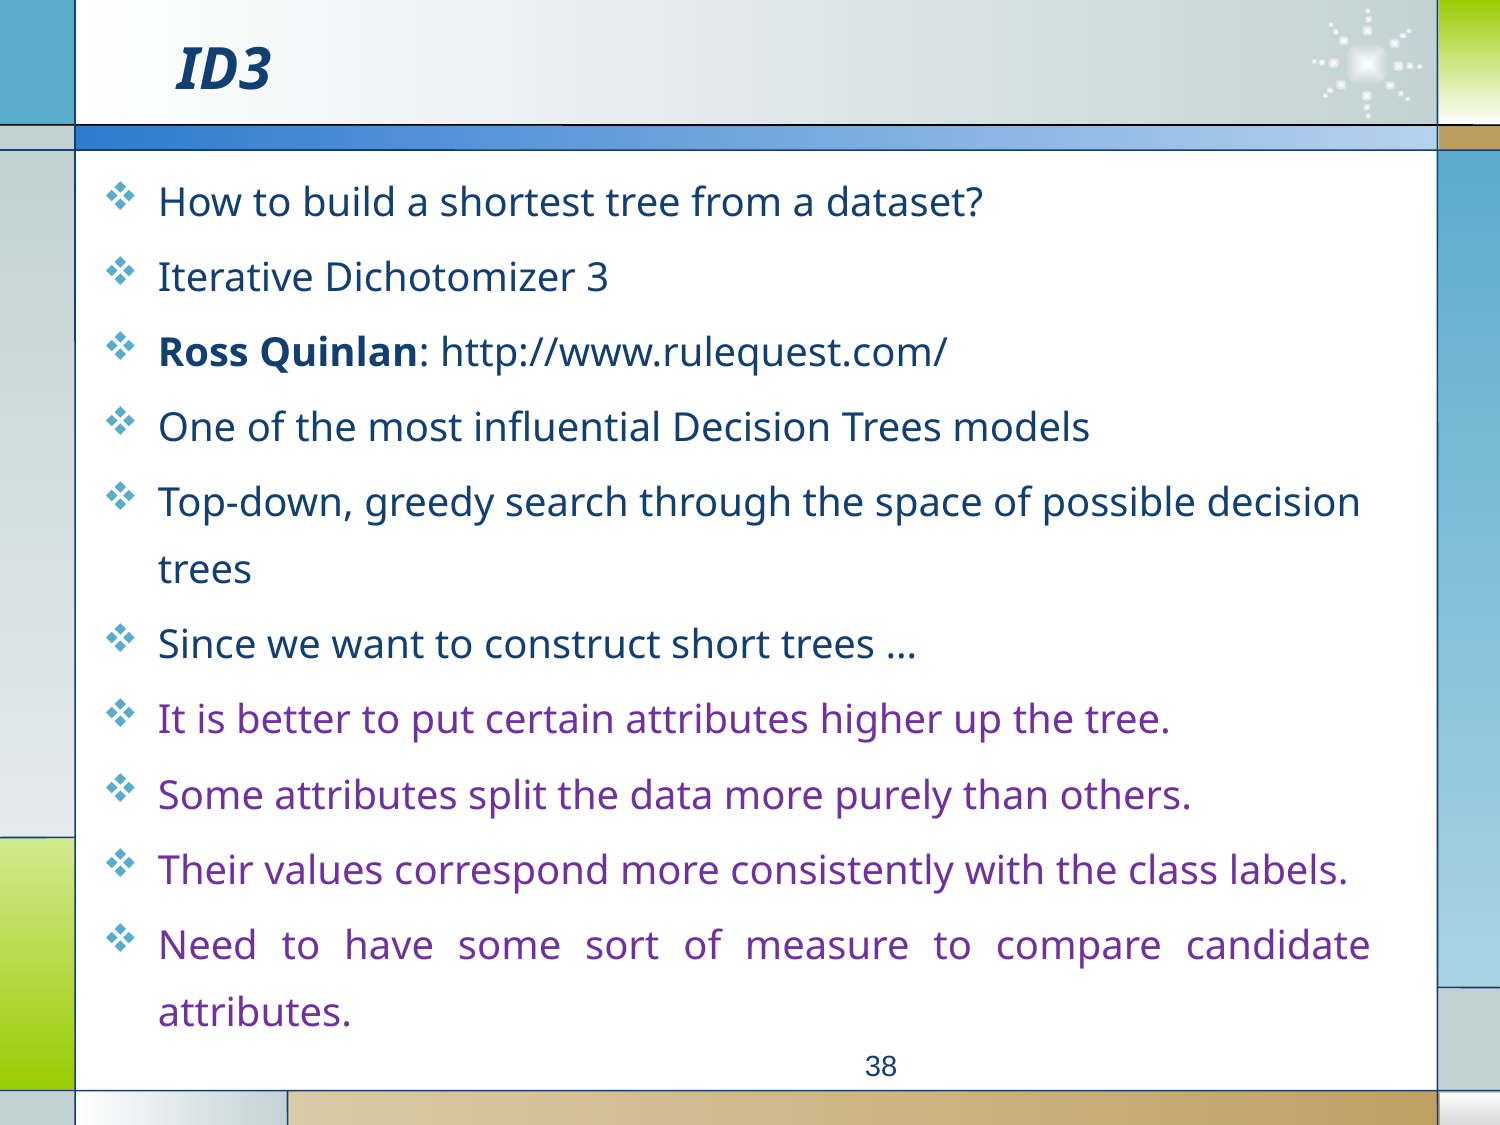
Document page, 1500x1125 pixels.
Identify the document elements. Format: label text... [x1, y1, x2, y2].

list How to build a shortest tree from a dataset? Iterative Dichotomizer 3 Ross Quinlan: http://www.rulequest.com/ One of the most influential Decision Trees models Top-down, greedy search through the space of possible decision trees Since we want to construct short trees … It is better to put certain attributes higher up the tree. Some attributes split the data more purely than others. Their values correspond more consistently with the class labels. Need to have some sort of measure to compare candidate attributes. [87, 149, 1388, 1125]
title ID3 [162, 19, 1263, 113]
slide_number 38 [562, 1039, 913, 1081]
